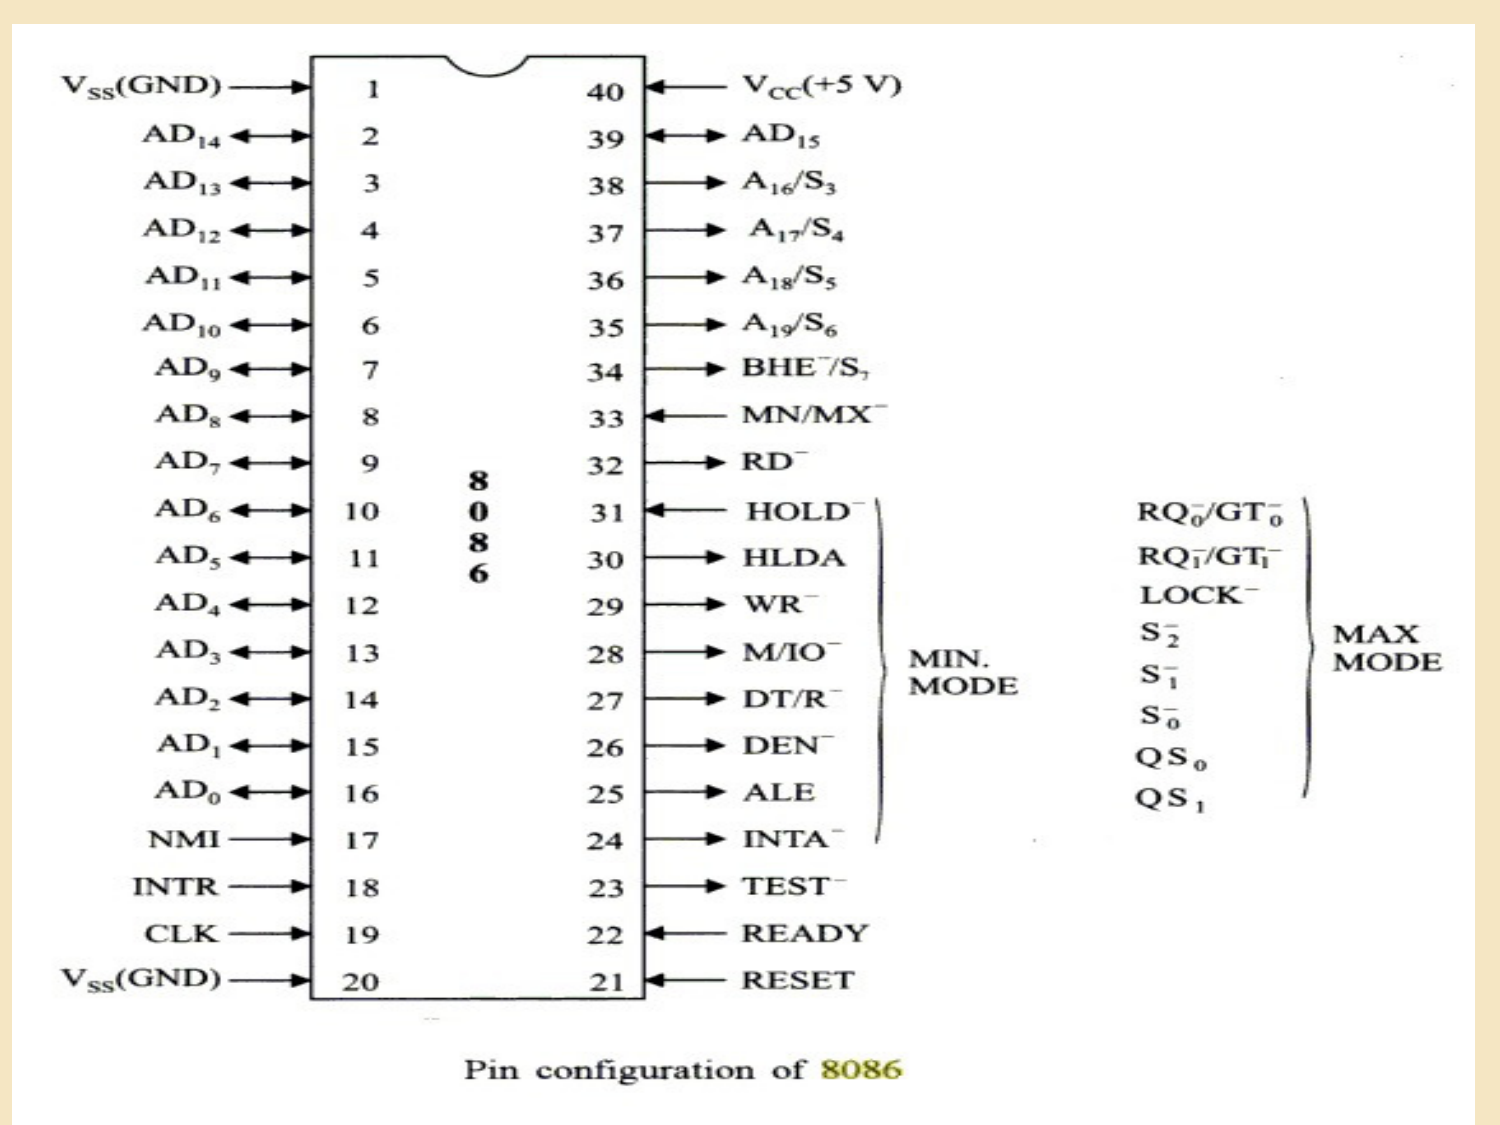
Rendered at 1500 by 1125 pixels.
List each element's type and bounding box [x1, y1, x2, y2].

list [12, 24, 1475, 1125]
